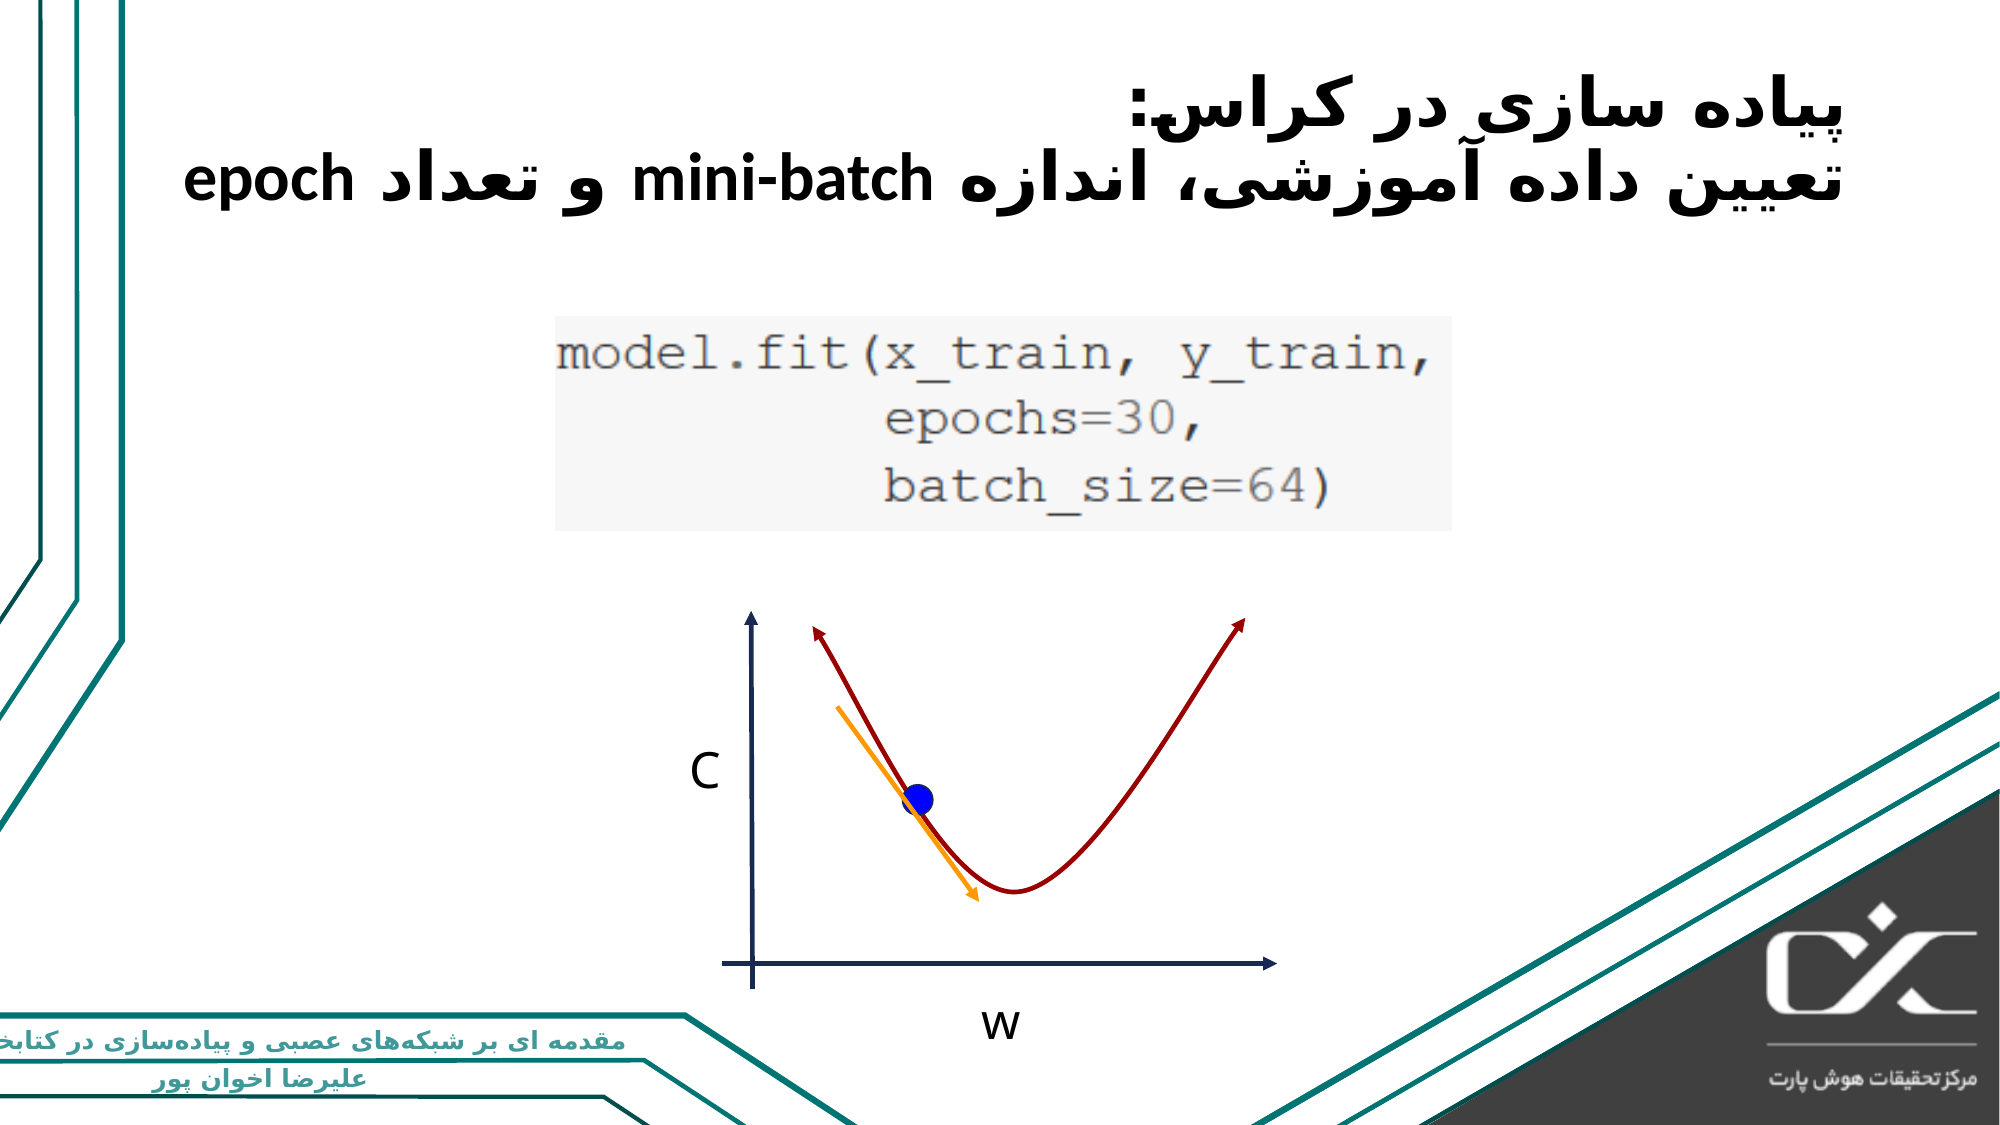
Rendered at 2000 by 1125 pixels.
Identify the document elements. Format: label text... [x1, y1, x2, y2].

title پیاده سازی در کراس: تعیین داده آموزشی، اندازه mini-batch و تعداد epoch [137, 60, 1862, 278]
text_box C [674, 723, 738, 793]
text_box w [966, 974, 1066, 1043]
picture [1668, 874, 1768, 932]
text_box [836, 706, 980, 903]
text_box [812, 617, 1246, 893]
picture [1668, 874, 1682, 882]
picture [1668, 874, 2000, 1121]
picture [1668, 874, 1850, 980]
picture [555, 316, 1452, 531]
